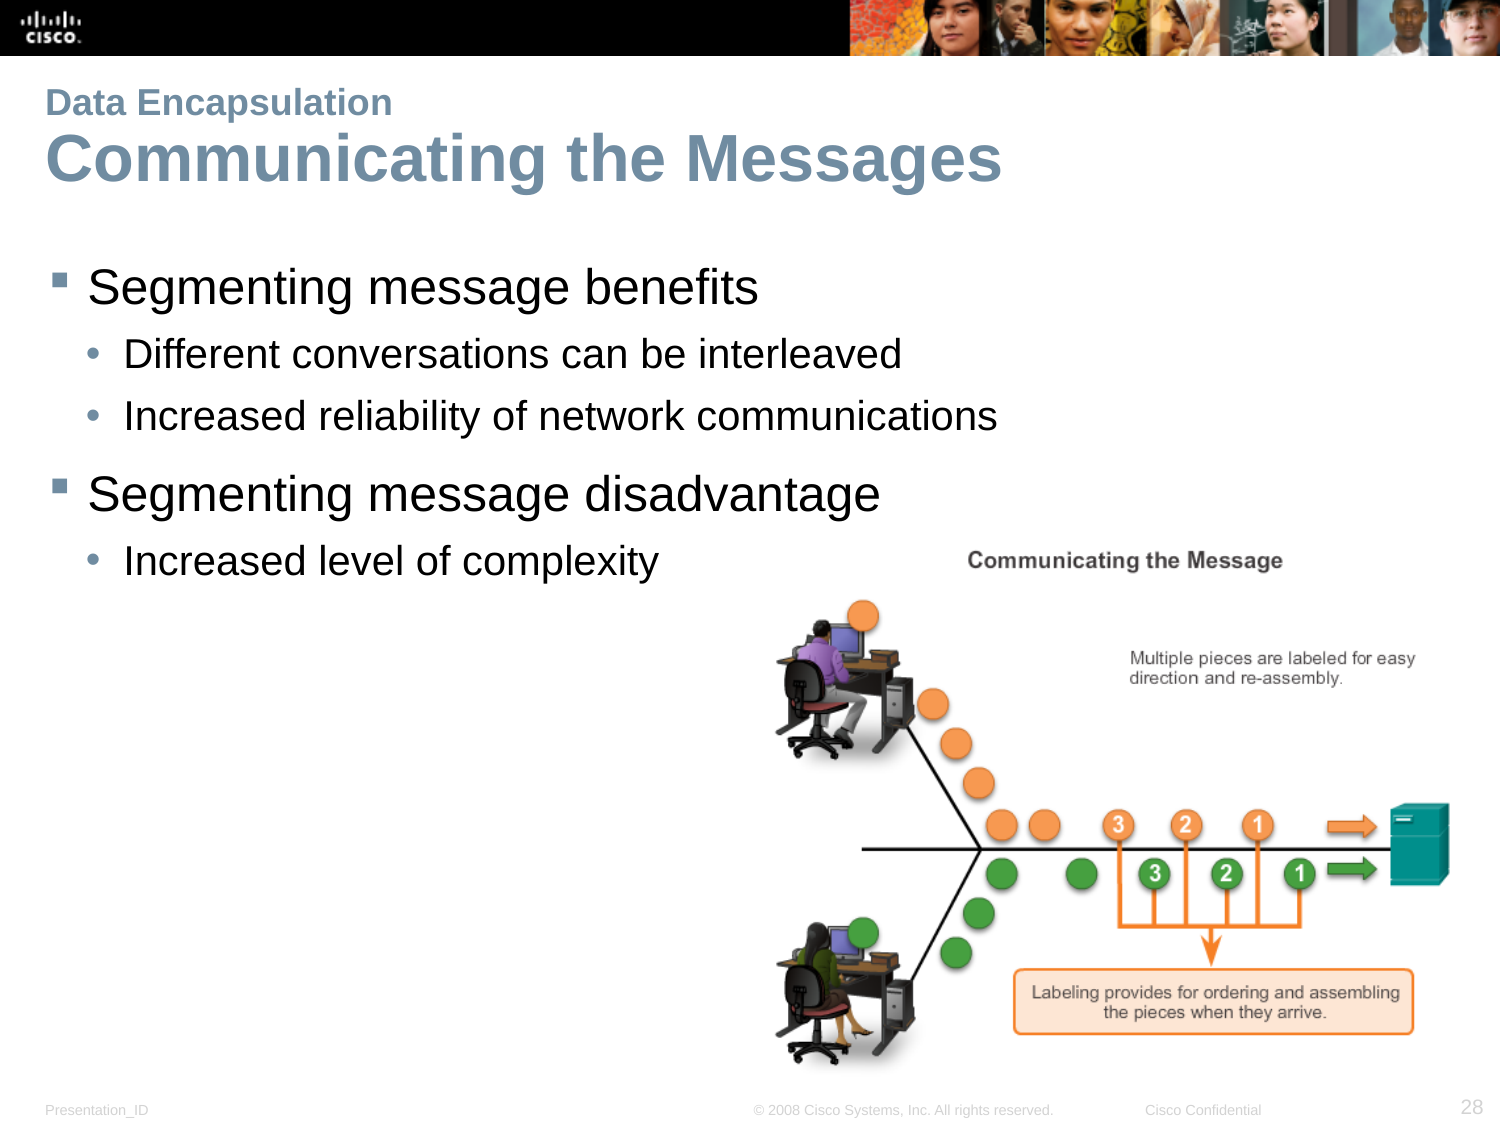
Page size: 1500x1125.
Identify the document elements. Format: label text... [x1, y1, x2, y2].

picture [762, 534, 1463, 1088]
picture [0, 0, 1500, 56]
list Segmenting message benefits Different conversations can be interleaved Increased reliability of network communications Segmenting message disadvantage Increased level of complexity [34, 252, 1468, 1061]
title Data Encapsulation Communicating the Messages [31, 64, 1471, 203]
